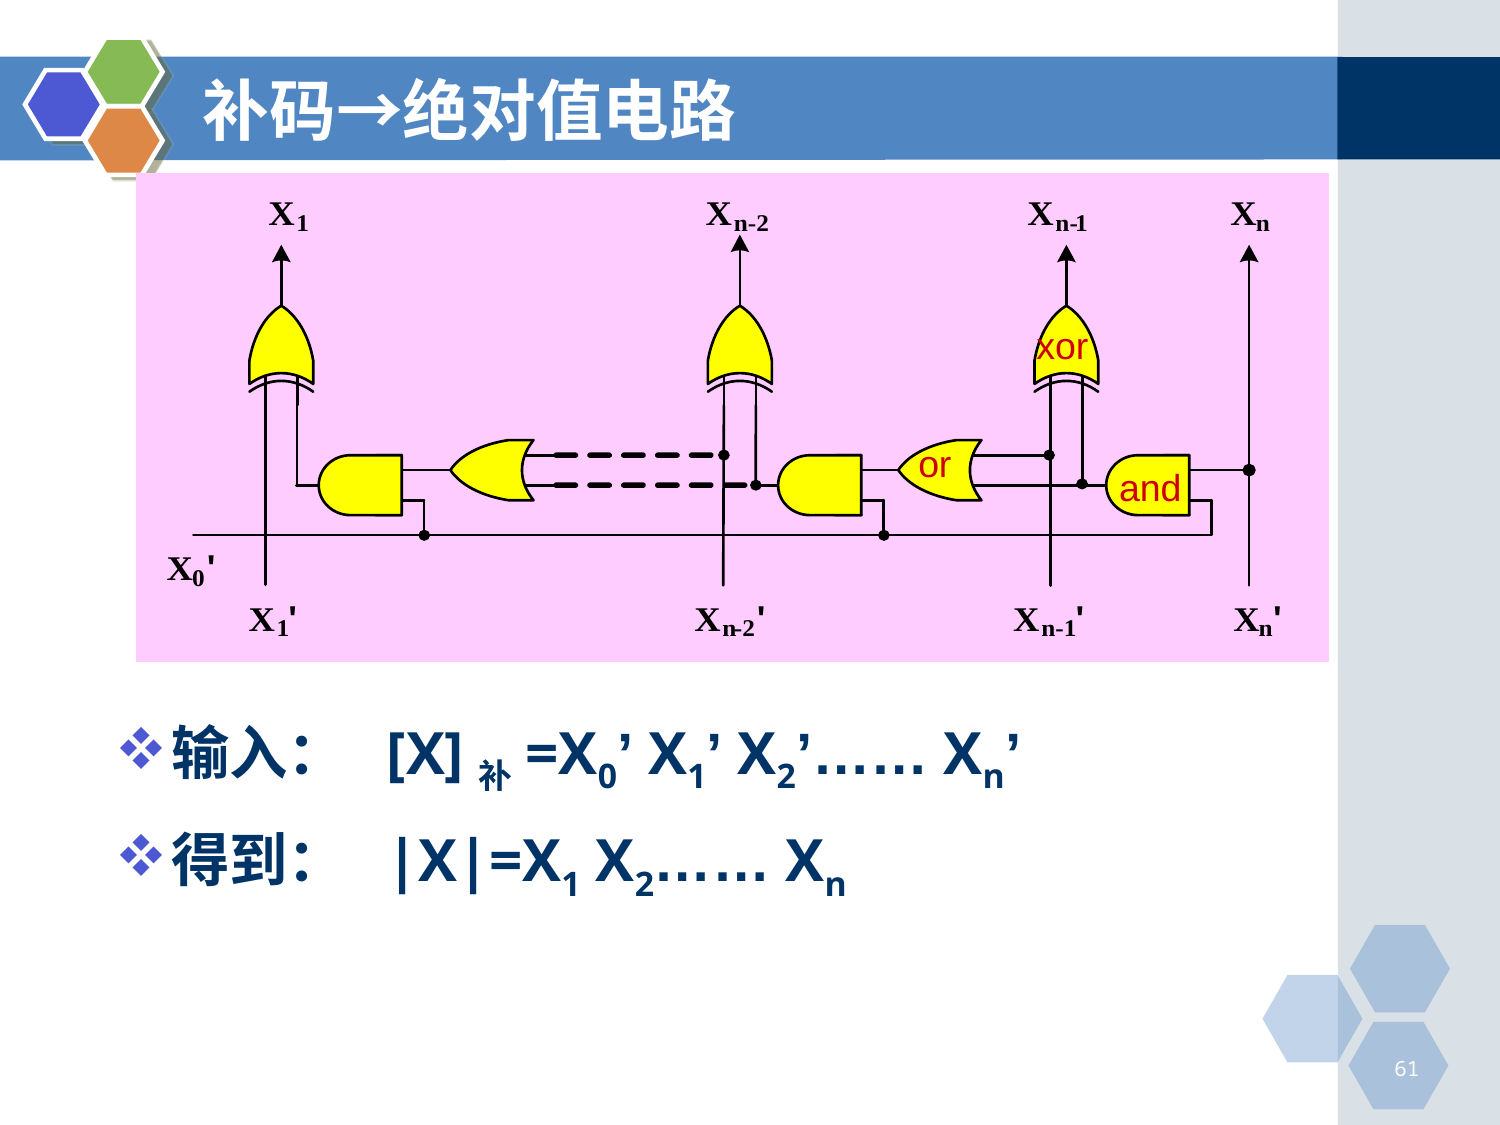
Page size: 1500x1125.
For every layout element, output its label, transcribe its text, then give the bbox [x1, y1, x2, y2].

title 补码→绝对值电路 [187, 62, 1288, 155]
list 输入： [X]补=X0’ X1’ X2’…… Xn’ 得到： |X|=X1 X2…… Xn [100, 692, 1329, 929]
slide_number 61 [1359, 1047, 1435, 1086]
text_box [135, 172, 1329, 663]
